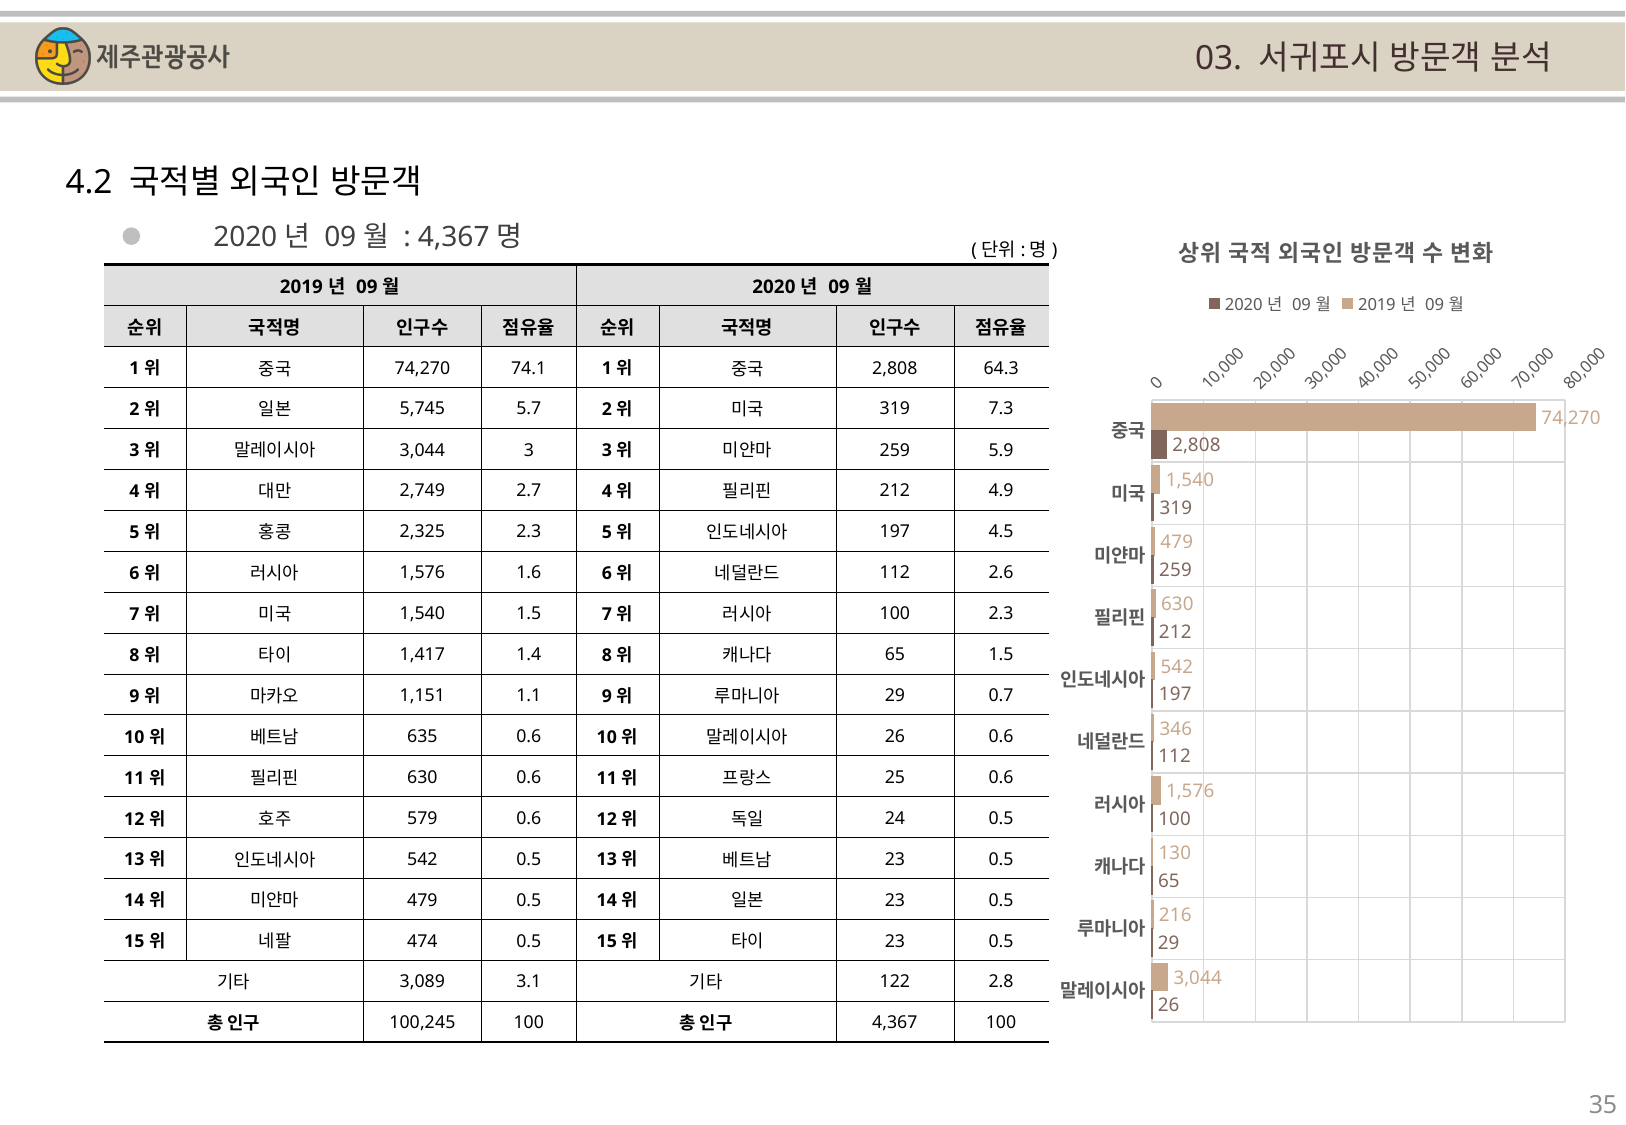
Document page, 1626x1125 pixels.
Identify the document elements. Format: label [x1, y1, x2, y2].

table_cell [837, 961, 954, 1001]
table_cell [187, 838, 363, 878]
table_cell [577, 715, 659, 755]
table_cell [955, 675, 1048, 714]
table_cell [837, 388, 954, 428]
table_cell [364, 756, 481, 796]
table_cell [364, 961, 481, 1001]
slide_number [1251, 1063, 1618, 1123]
table_cell [364, 634, 481, 674]
table_cell [104, 879, 186, 919]
table_cell [837, 1002, 954, 1041]
table_cell [187, 675, 363, 714]
table_cell [187, 511, 363, 551]
table_cell [482, 388, 576, 428]
table_cell [837, 715, 954, 755]
table_cell [187, 879, 363, 919]
table_cell [660, 879, 836, 919]
table_cell [577, 306, 659, 346]
table_cell [482, 1002, 576, 1041]
table_cell [837, 306, 954, 346]
table_cell [660, 634, 836, 674]
table_cell [187, 797, 363, 837]
table_cell [955, 347, 1048, 387]
text_box [50, 152, 1144, 208]
table_cell [660, 552, 836, 592]
table_cell [187, 552, 363, 592]
table_cell [955, 879, 1048, 919]
table_cell [660, 470, 836, 510]
text_box [956, 229, 1048, 263]
table_cell [364, 1002, 481, 1041]
table_cell [577, 879, 659, 919]
table_cell [955, 552, 1048, 592]
table_cell [577, 470, 659, 510]
table_cell [187, 756, 363, 796]
table_cell [364, 511, 481, 551]
table_cell [660, 388, 836, 428]
table_cell [482, 715, 576, 755]
table_cell [187, 429, 363, 469]
table_cell [837, 675, 954, 714]
table_cell [660, 756, 836, 796]
table_cell [104, 797, 186, 837]
table_cell [837, 552, 954, 592]
table_cell [364, 593, 481, 633]
table_cell [837, 797, 954, 837]
table_cell [577, 1002, 836, 1041]
table_cell [482, 634, 576, 674]
table_cell [187, 920, 363, 960]
table_cell [364, 306, 481, 346]
table_cell [577, 593, 659, 633]
table_cell [955, 511, 1048, 551]
table_cell [104, 756, 186, 796]
table_cell [955, 634, 1048, 674]
text_box [1042, 28, 1595, 84]
table_cell [482, 470, 576, 510]
table_cell [482, 552, 576, 592]
table_cell [482, 511, 576, 551]
table_cell [482, 838, 576, 878]
chart [1048, 203, 1625, 1039]
table_cell [104, 347, 186, 387]
table_cell [577, 797, 659, 837]
table_cell [482, 347, 576, 387]
table_cell [660, 429, 836, 469]
table_cell [660, 715, 836, 755]
table_cell [364, 675, 481, 714]
table_cell [955, 838, 1048, 878]
table_cell [104, 675, 186, 714]
table_cell [104, 961, 363, 1001]
table_cell [104, 511, 186, 551]
picture [31, 26, 232, 87]
table_cell [837, 511, 954, 551]
table_cell [187, 388, 363, 428]
table_cell [482, 593, 576, 633]
table_cell [364, 838, 481, 878]
table_cell [187, 593, 363, 633]
table_cell [660, 511, 836, 551]
table_cell [837, 879, 954, 919]
table_cell [660, 306, 836, 346]
table_cell [577, 634, 659, 674]
table_header [104, 266, 576, 305]
table_cell [187, 470, 363, 510]
table_cell [104, 593, 186, 633]
table_cell [955, 470, 1048, 510]
table_cell [482, 879, 576, 919]
table_cell [660, 797, 836, 837]
table_cell [187, 634, 363, 674]
table_cell [955, 756, 1048, 796]
table_cell [837, 920, 954, 960]
table_cell [104, 552, 186, 592]
table_cell [837, 634, 954, 674]
table_cell [482, 306, 576, 346]
table_cell [955, 593, 1048, 633]
table_cell [364, 429, 481, 469]
text_box [121, 226, 141, 246]
table_header [577, 266, 1048, 305]
table_cell [364, 347, 481, 387]
table_cell [955, 797, 1048, 837]
table_cell [104, 634, 186, 674]
table_cell [660, 347, 836, 387]
table_cell [104, 470, 186, 510]
table_cell [577, 756, 659, 796]
table_cell [104, 838, 186, 878]
table_cell [364, 388, 481, 428]
table_cell [364, 715, 481, 755]
table_cell [364, 470, 481, 510]
table_cell [364, 797, 481, 837]
table_cell [482, 961, 576, 1001]
table_cell [482, 920, 576, 960]
table_cell [660, 675, 836, 714]
table_cell [837, 347, 954, 387]
table_cell [104, 1002, 363, 1041]
table_cell [104, 388, 186, 428]
table_cell [104, 920, 186, 960]
table_cell [955, 920, 1048, 960]
table_cell [837, 838, 954, 878]
table_cell [577, 920, 659, 960]
table_cell [577, 347, 659, 387]
table_cell [482, 429, 576, 469]
table_cell [837, 593, 954, 633]
table_cell [104, 306, 186, 346]
text_box [198, 210, 538, 260]
table_cell [837, 429, 954, 469]
table_cell [187, 306, 363, 346]
table_cell [955, 961, 1048, 1001]
table_cell [577, 838, 659, 878]
table_cell [955, 306, 1048, 346]
table_cell [837, 756, 954, 796]
table_cell [837, 470, 954, 510]
table_cell [577, 961, 836, 1001]
table_cell [660, 838, 836, 878]
table_cell [187, 347, 363, 387]
table_cell [104, 429, 186, 469]
table_cell [660, 593, 836, 633]
table_cell [364, 920, 481, 960]
table_cell [482, 797, 576, 837]
table_cell [577, 511, 659, 551]
table_cell [577, 388, 659, 428]
table_cell [955, 388, 1048, 428]
table_cell [955, 1002, 1049, 1041]
table_cell [104, 715, 186, 755]
table_cell [577, 675, 659, 714]
table_cell [660, 920, 836, 960]
table_cell [187, 715, 363, 755]
table_cell [482, 675, 576, 714]
table_cell [577, 552, 659, 592]
table_cell [482, 756, 576, 796]
table_cell [955, 715, 1048, 755]
table_cell [955, 429, 1048, 469]
table_cell [577, 429, 659, 469]
table_cell [364, 552, 481, 592]
table_cell [364, 879, 481, 919]
